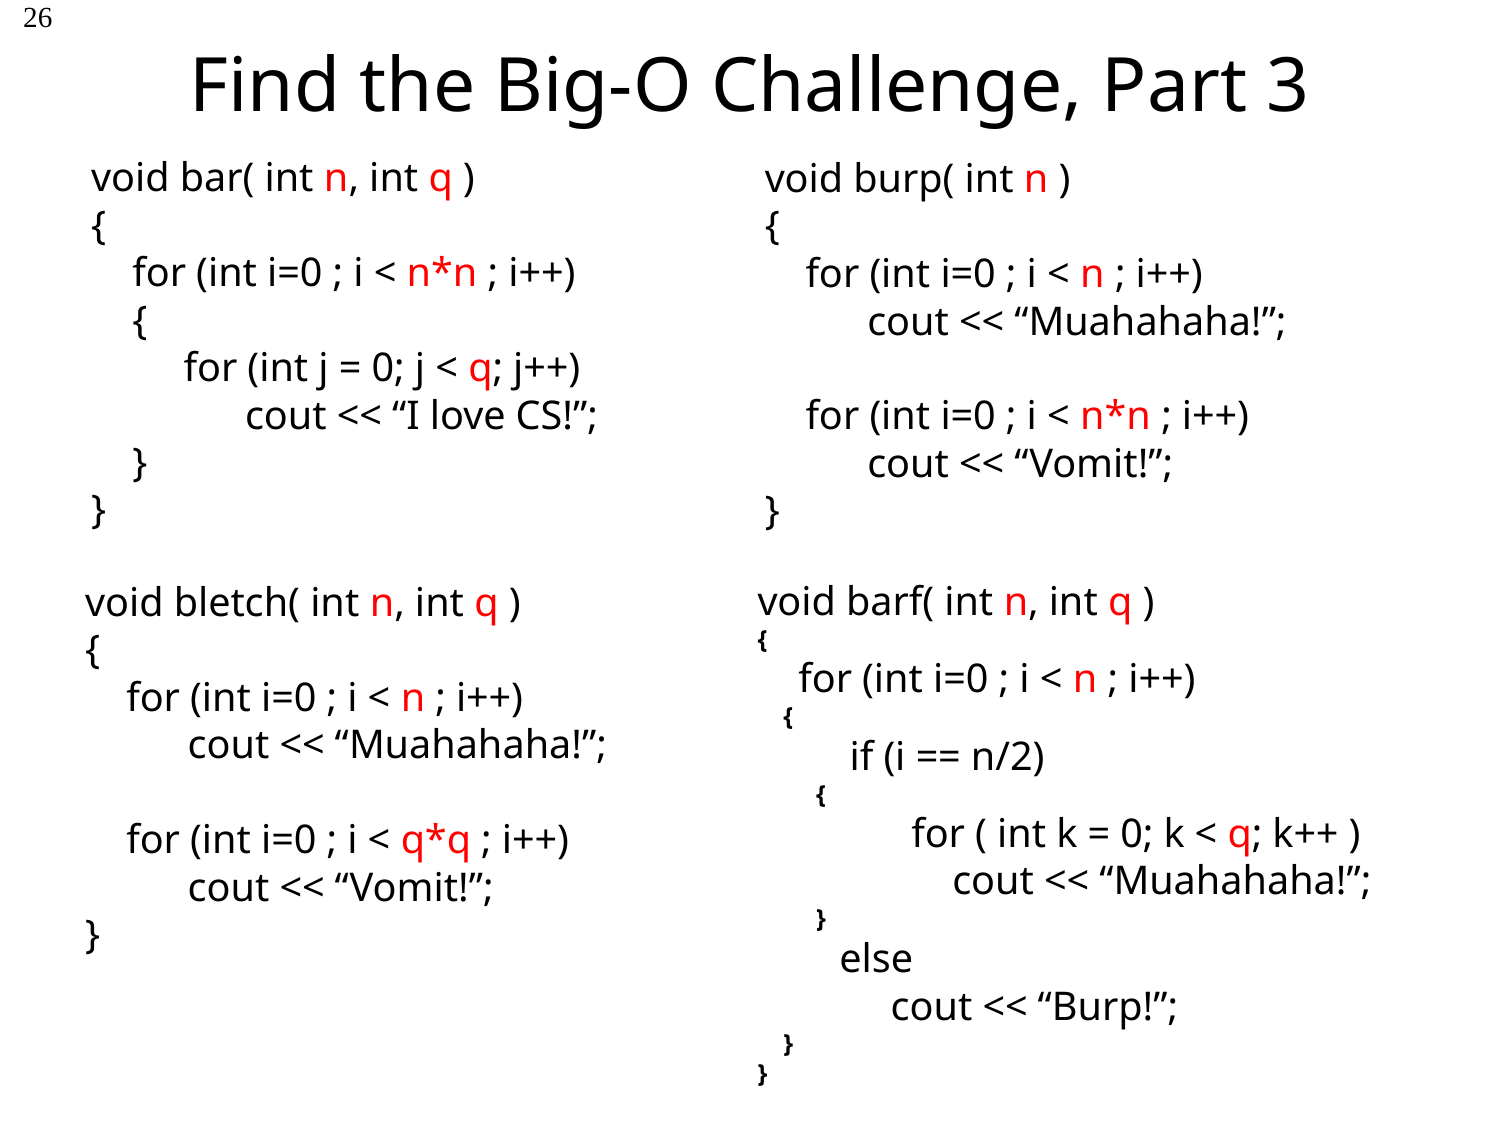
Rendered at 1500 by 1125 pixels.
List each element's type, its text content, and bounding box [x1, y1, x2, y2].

text_box void bletch( int n, int q ) { for (int i=0 ; i < n ; i++) cout << “Muahahaha!”; for (int i=0 ; i < q*q ; i++) cout << “Vomit!”; } [70, 569, 742, 965]
text_box void barf( int n, int q ) { for (int i=0 ; i < n ; i++) { if (i == n/2) { for ( int k = 0; k < q; k++ ) cout << “Muahahaha!”; } else cout << “Burp!”; } } [742, 568, 1493, 1096]
slide_number 26 [0, 0, 68, 67]
title Find the Big-O Challenge, Part 3 [112, 0, 1388, 145]
text_box void burp( int n ) { for (int i=0 ; i < n ; i++) cout << “Muahahaha!”; for (int i=0 ; i < n*n ; i++) cout << “Vomit!”; } [749, 145, 1500, 541]
text_box void bar( int n, int q ) { for (int i=0 ; i < n*n ; i++) { for (int j = 0; j < q; j++) cout << “I love CS!”; } } [76, 144, 827, 540]
